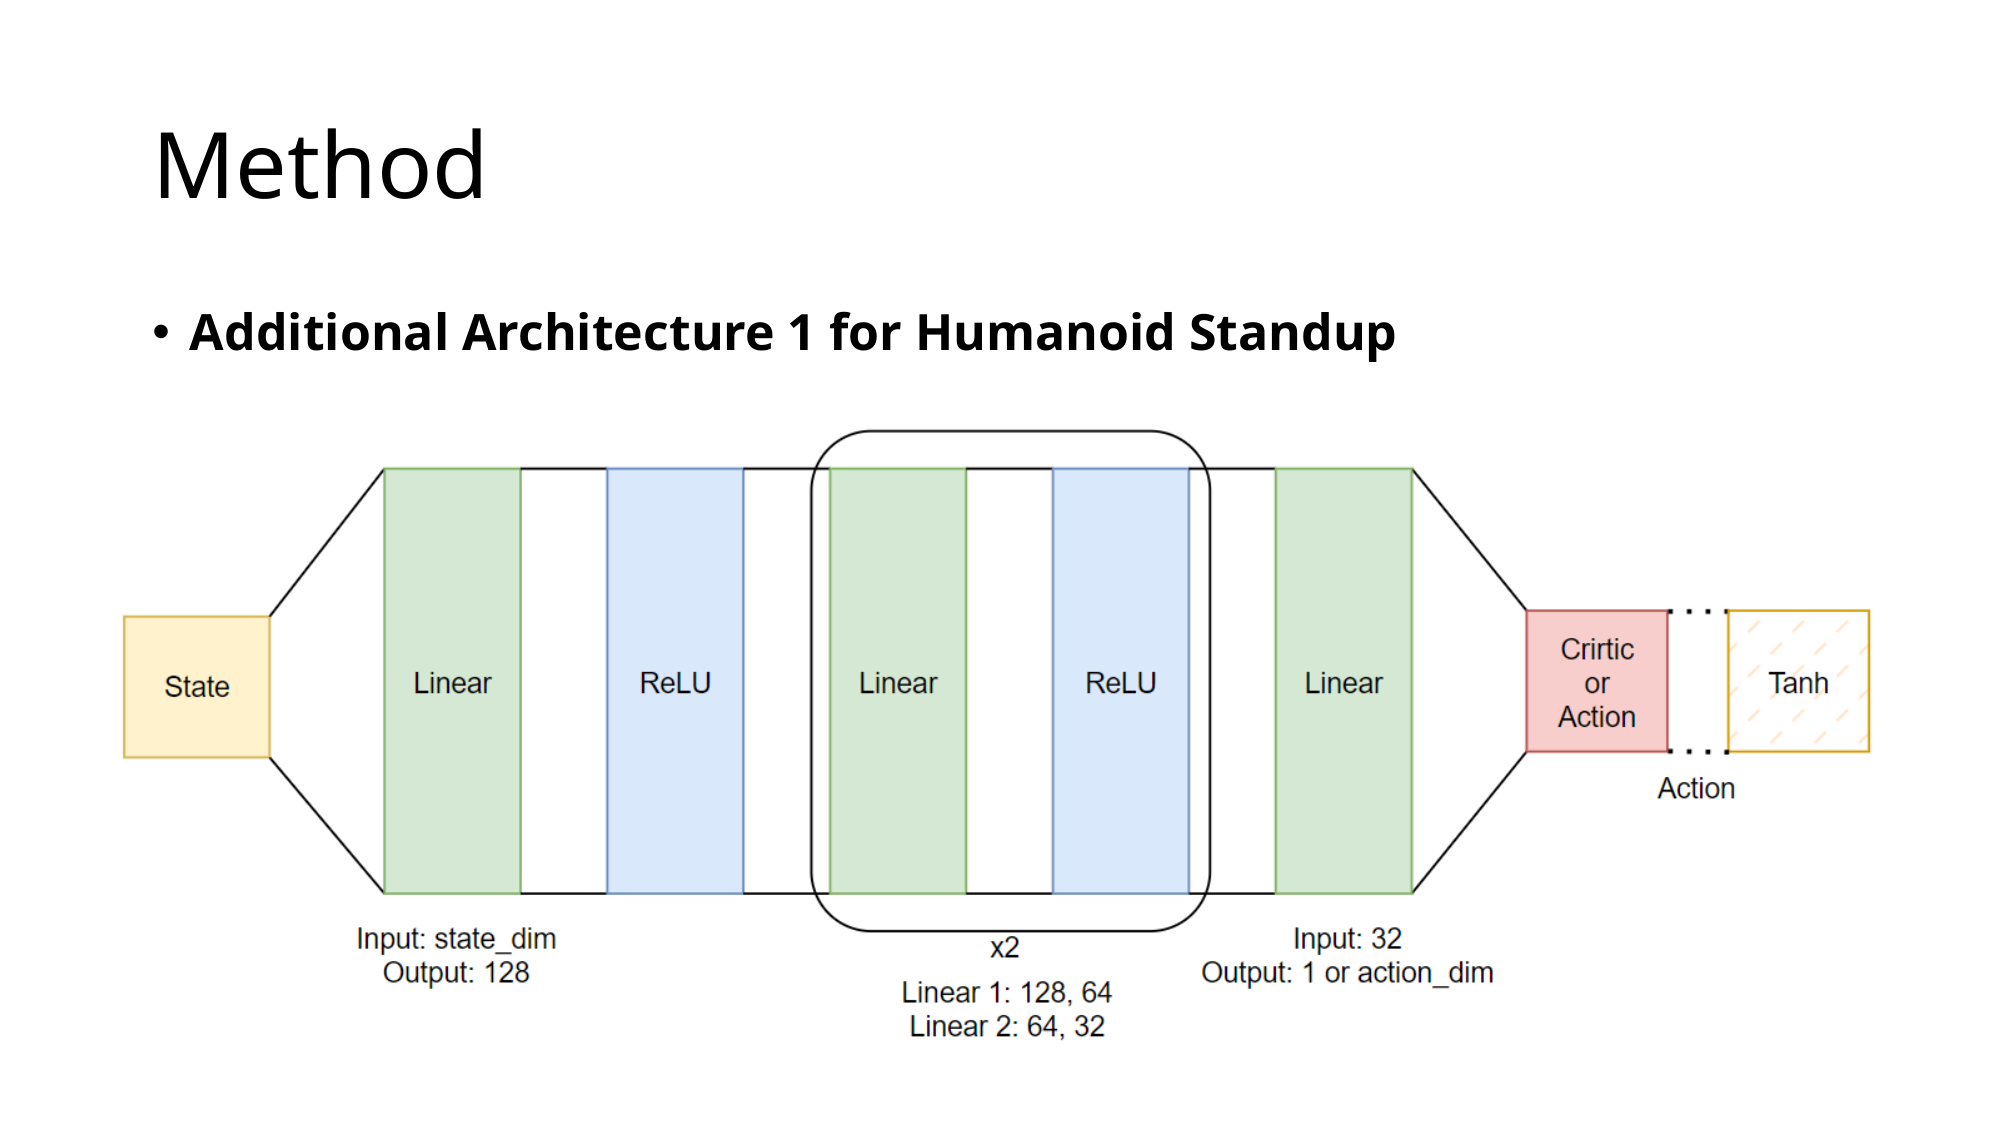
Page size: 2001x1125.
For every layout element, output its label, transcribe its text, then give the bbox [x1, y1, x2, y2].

title Method [137, 59, 1863, 278]
picture [118, 384, 1879, 1054]
list Additional Architecture 1 for Humanoid Standup [137, 299, 1863, 384]
